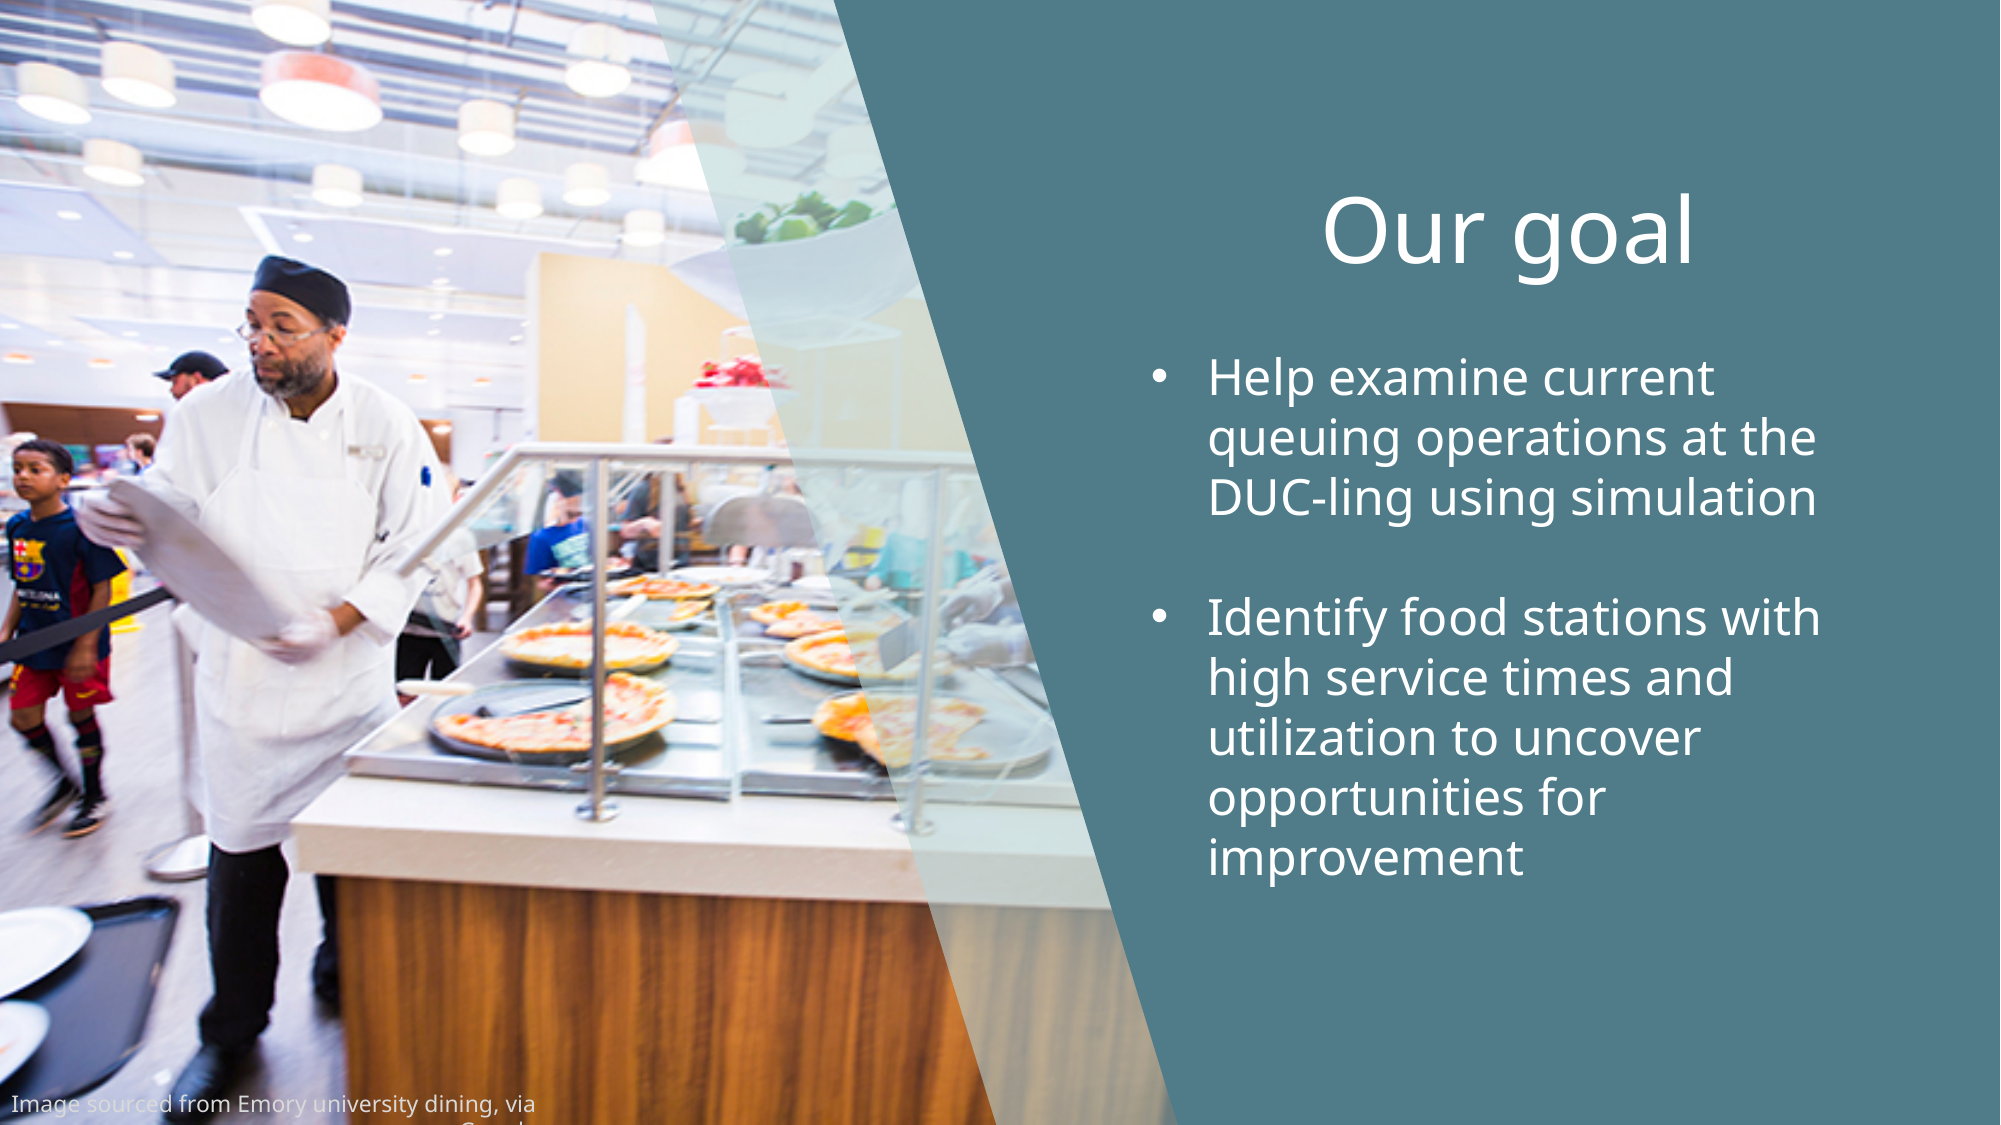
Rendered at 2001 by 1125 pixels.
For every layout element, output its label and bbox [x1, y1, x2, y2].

text_box [0, 0, 2000, 1125]
